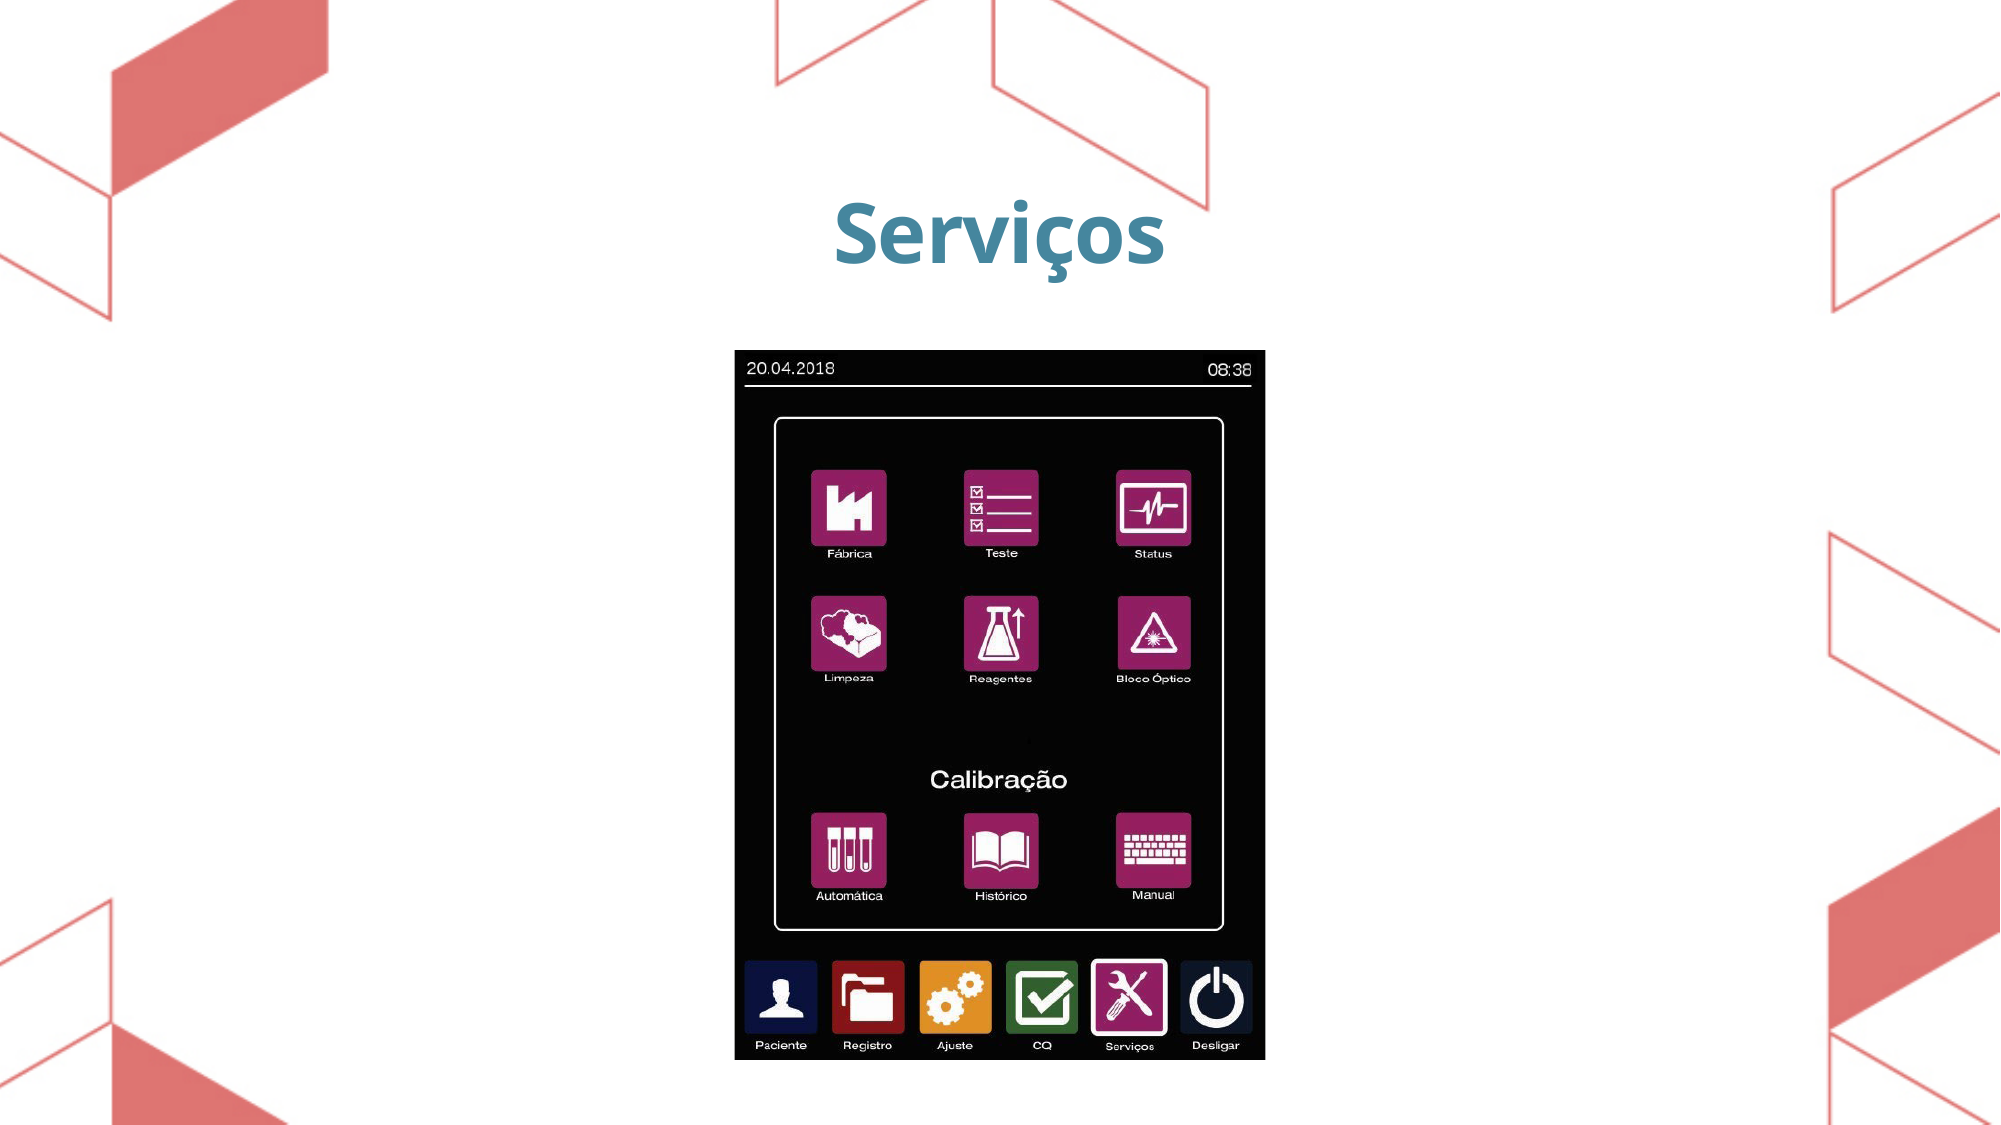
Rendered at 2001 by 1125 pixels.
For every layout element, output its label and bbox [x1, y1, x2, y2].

list [733, 350, 1266, 1062]
picture [0, 0, 2000, 1125]
